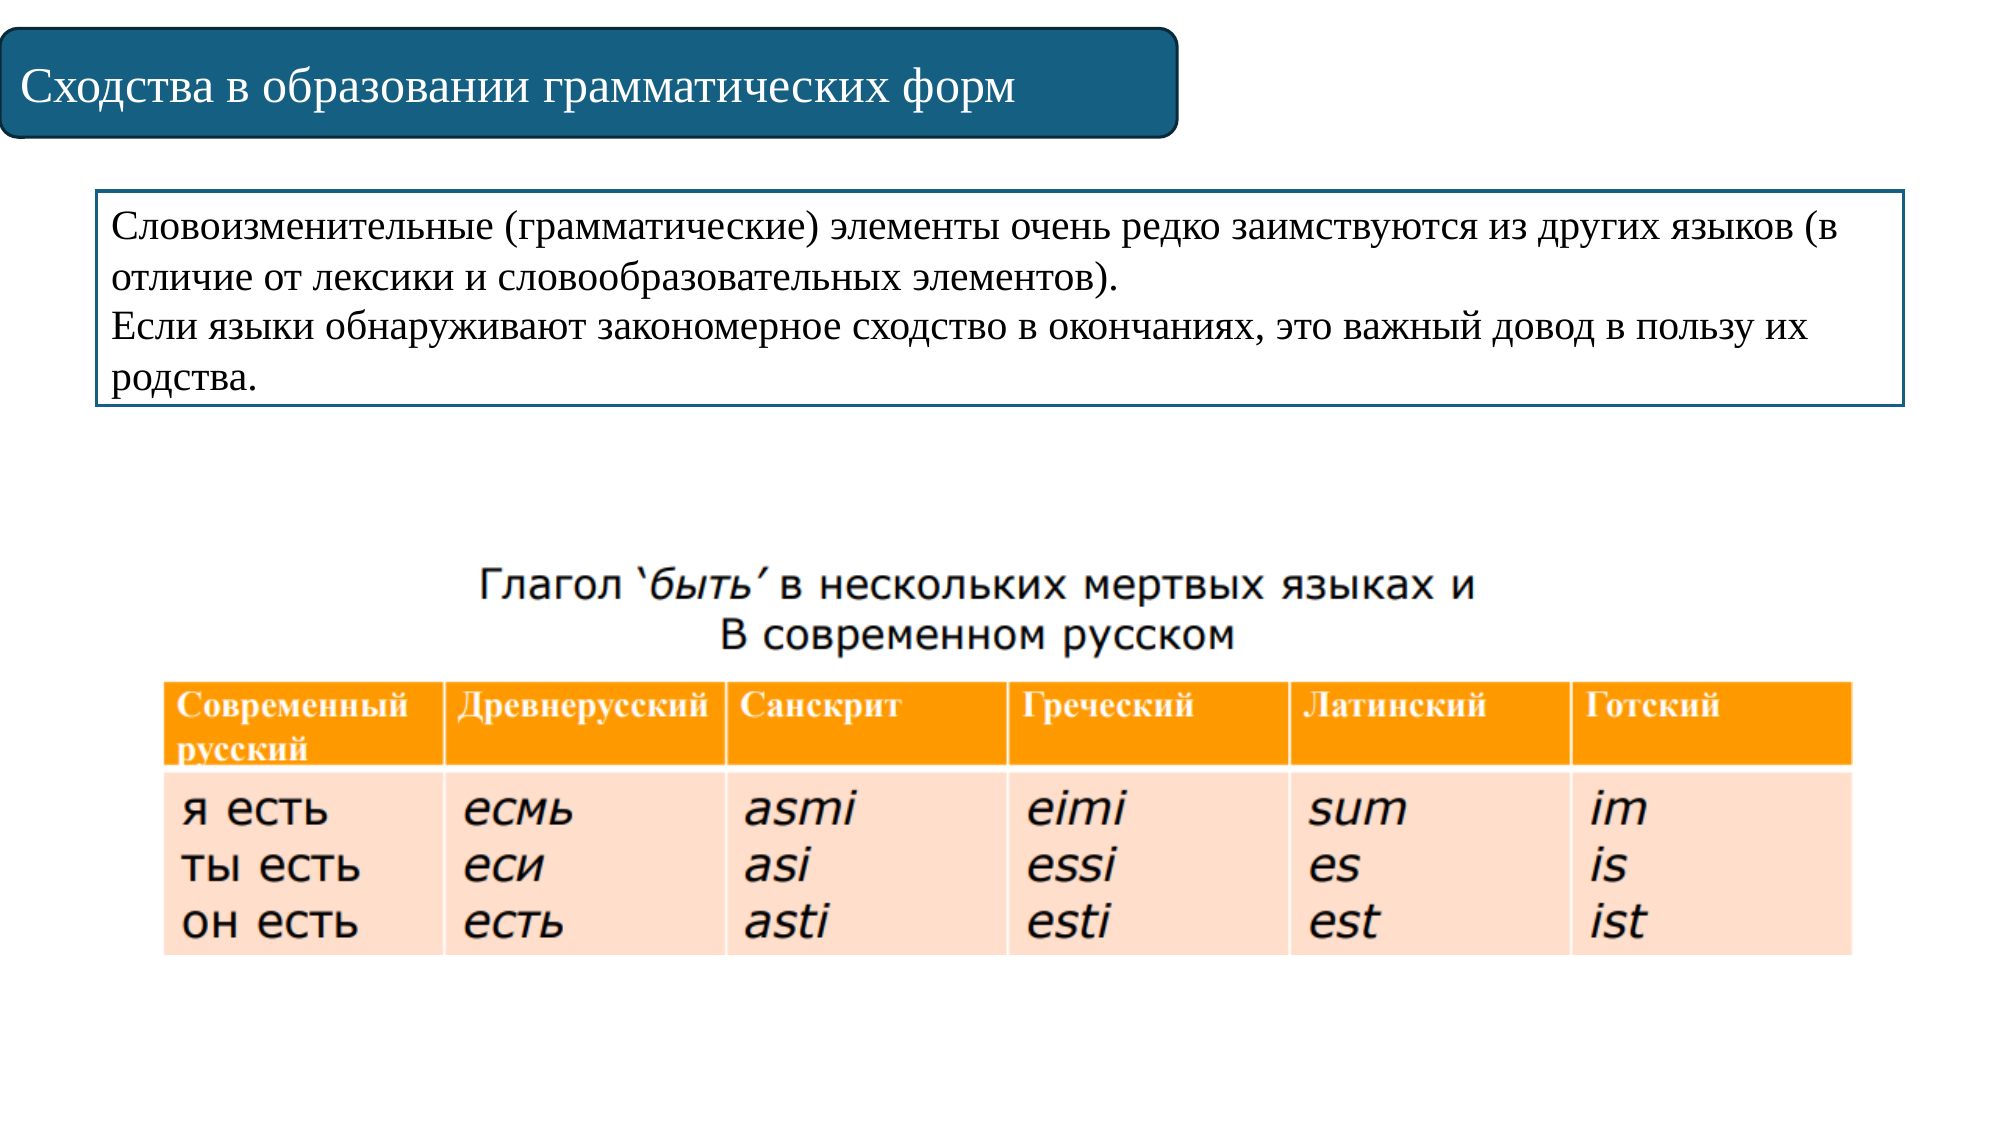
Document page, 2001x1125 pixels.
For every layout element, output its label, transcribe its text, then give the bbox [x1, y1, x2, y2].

picture [147, 538, 1853, 955]
text_box Сходства в образовании грамматических форм [0, 26, 1179, 139]
text_box Словоизменительные (грамматические) элементы очень редко заимствуются из других языков (в отличие от лексики и словообразовательных элементов). Если языки обнаруживают закономерное сходство в окончаниях, это важный довод в пользу их родства. [95, 189, 1905, 407]
